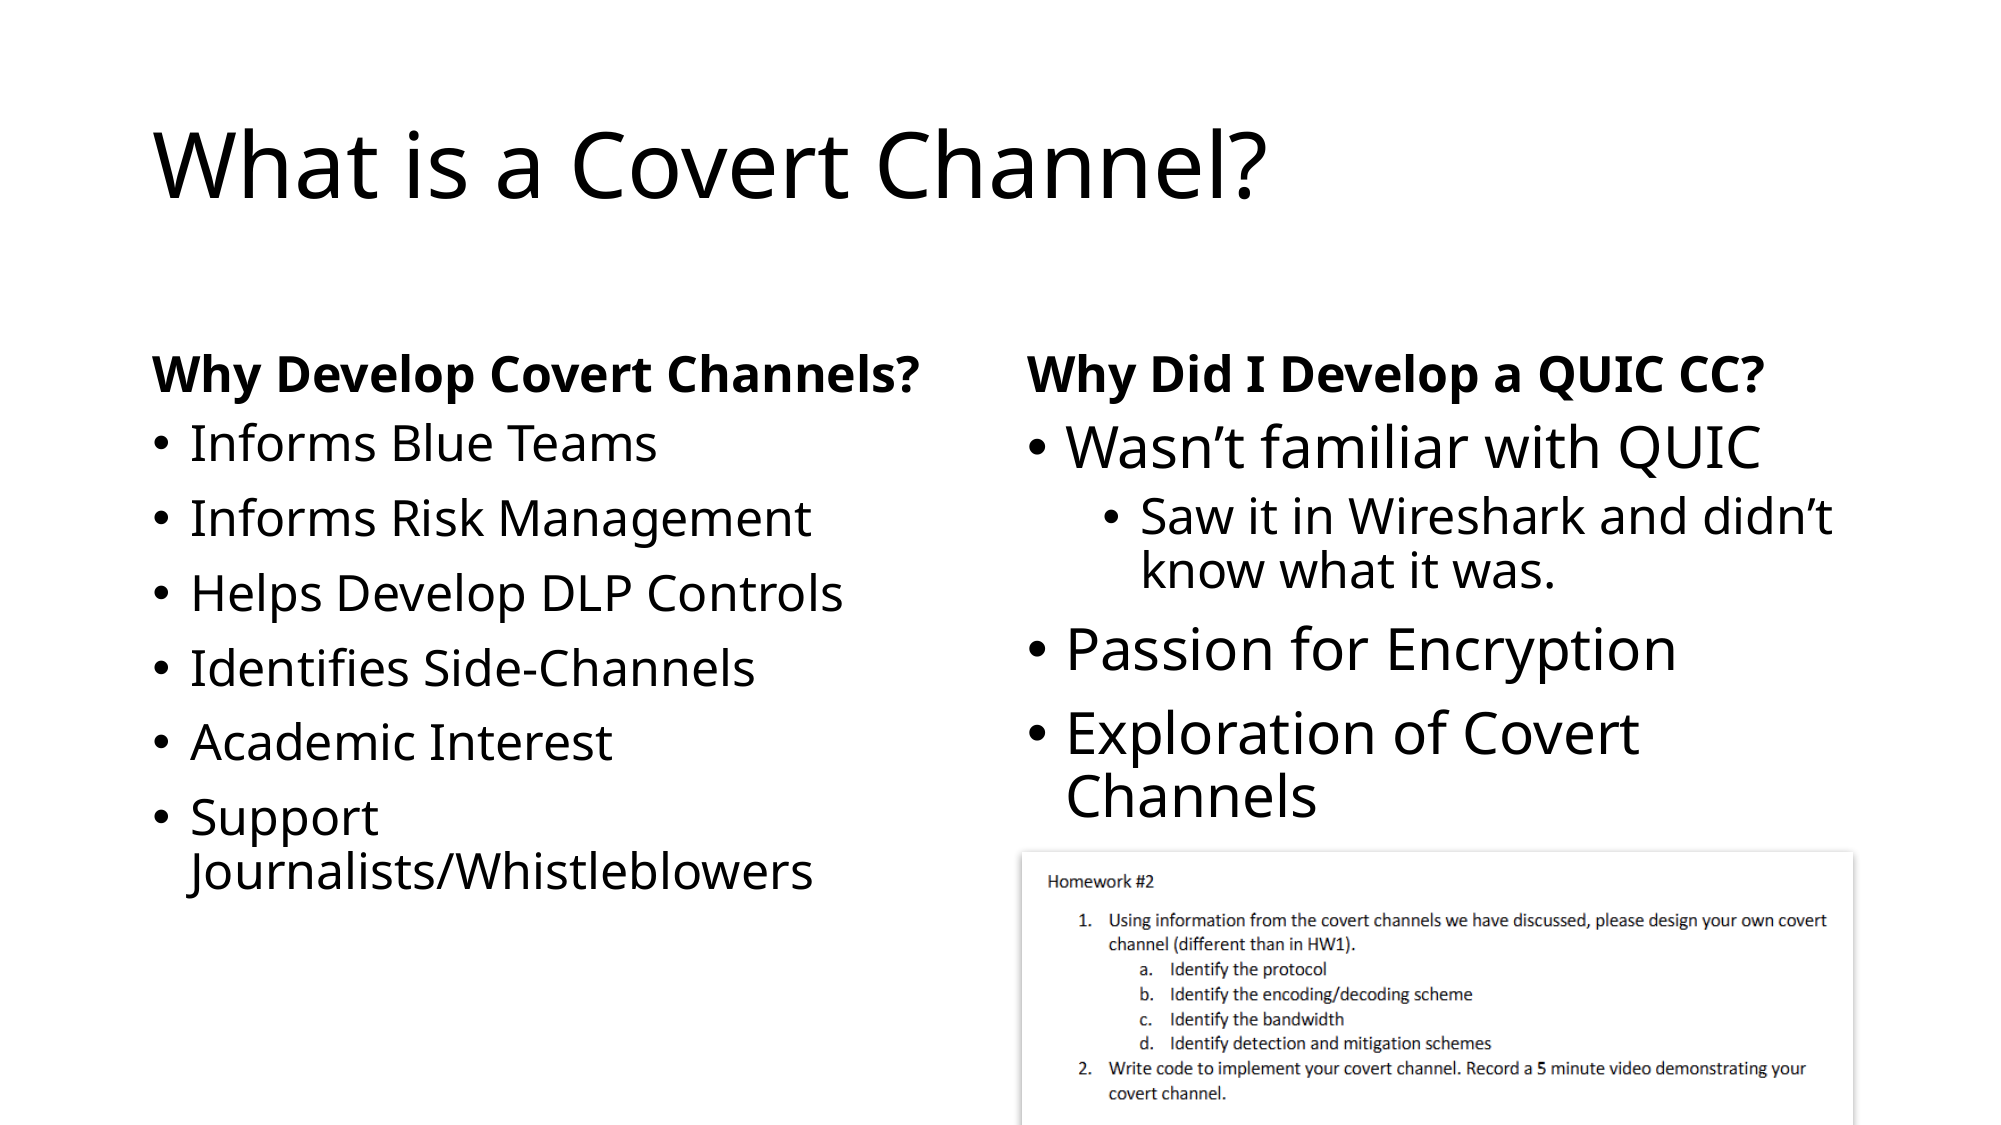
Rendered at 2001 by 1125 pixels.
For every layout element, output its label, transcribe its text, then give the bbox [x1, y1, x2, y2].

title What is a Covert Channel? [137, 59, 1863, 278]
list Why Develop Covert Channels? [137, 275, 984, 410]
picture [1035, 865, 1840, 1120]
list Why Did I Develop a QUIC CC? [1012, 275, 1863, 410]
list Informs Blue Teams Informs Risk Management Helps Develop DLP Controls Identifies Side-Channels Academic Interest Support Journalists/Whistleblowers [137, 410, 984, 1016]
list Wasn’t familiar with QUIC Saw it in Wireshark and didn’t know what it was. Passion for Encryption Exploration of Covert Channels (Because grades depend on It) [1012, 410, 1863, 1016]
